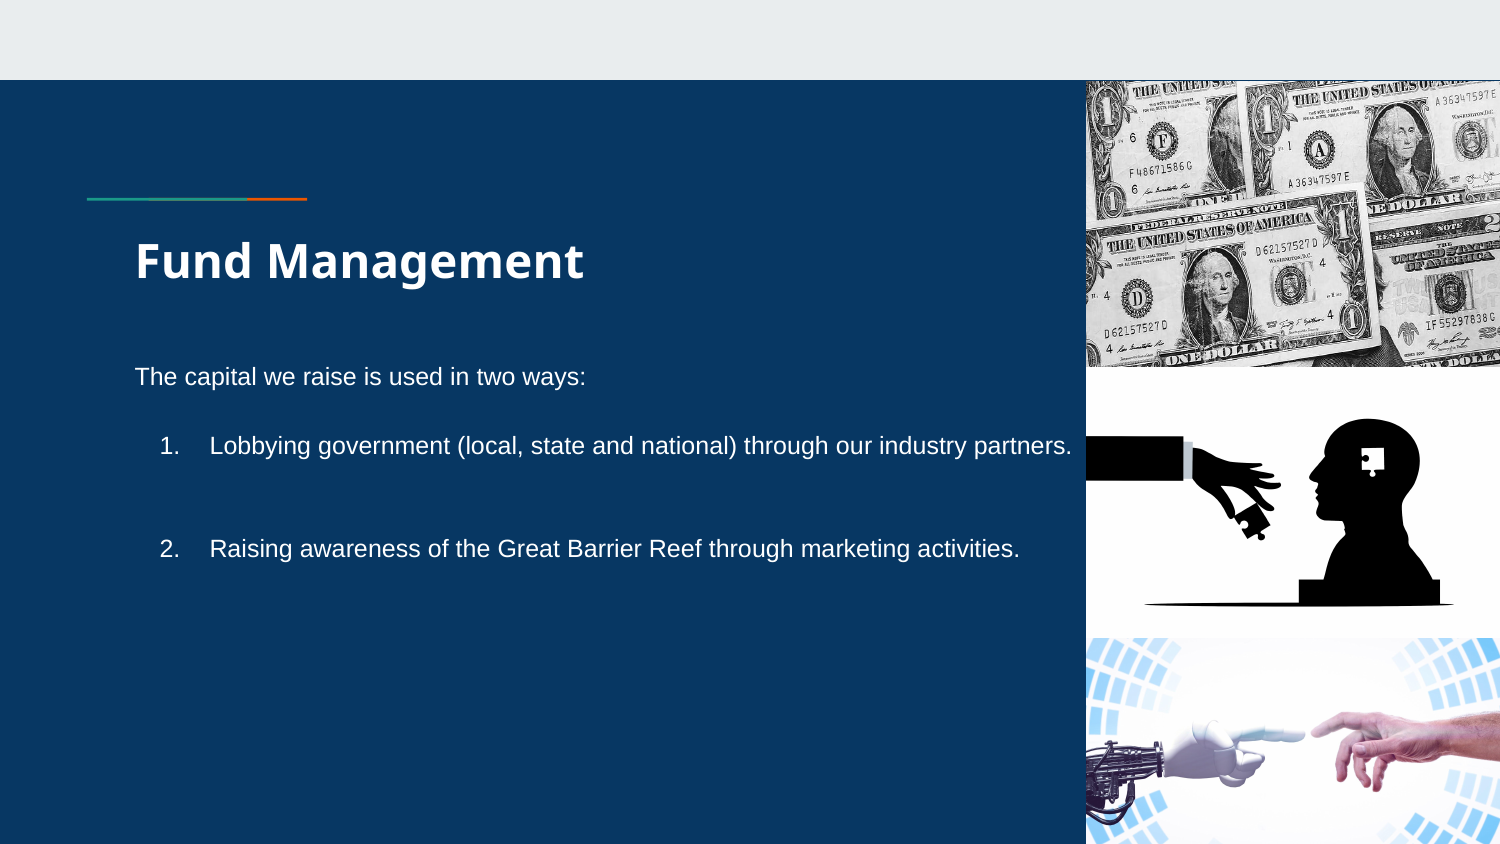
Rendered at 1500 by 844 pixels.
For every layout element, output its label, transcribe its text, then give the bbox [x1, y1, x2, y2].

title Fund Management [119, 216, 1080, 305]
picture [1085, 81, 1500, 844]
list The capital we raise is used in two ways: Lobbying government (local, state and national) through our industry partners. Raising awareness of the Great Barrier Reef through marketing activities. [119, 341, 1080, 712]
